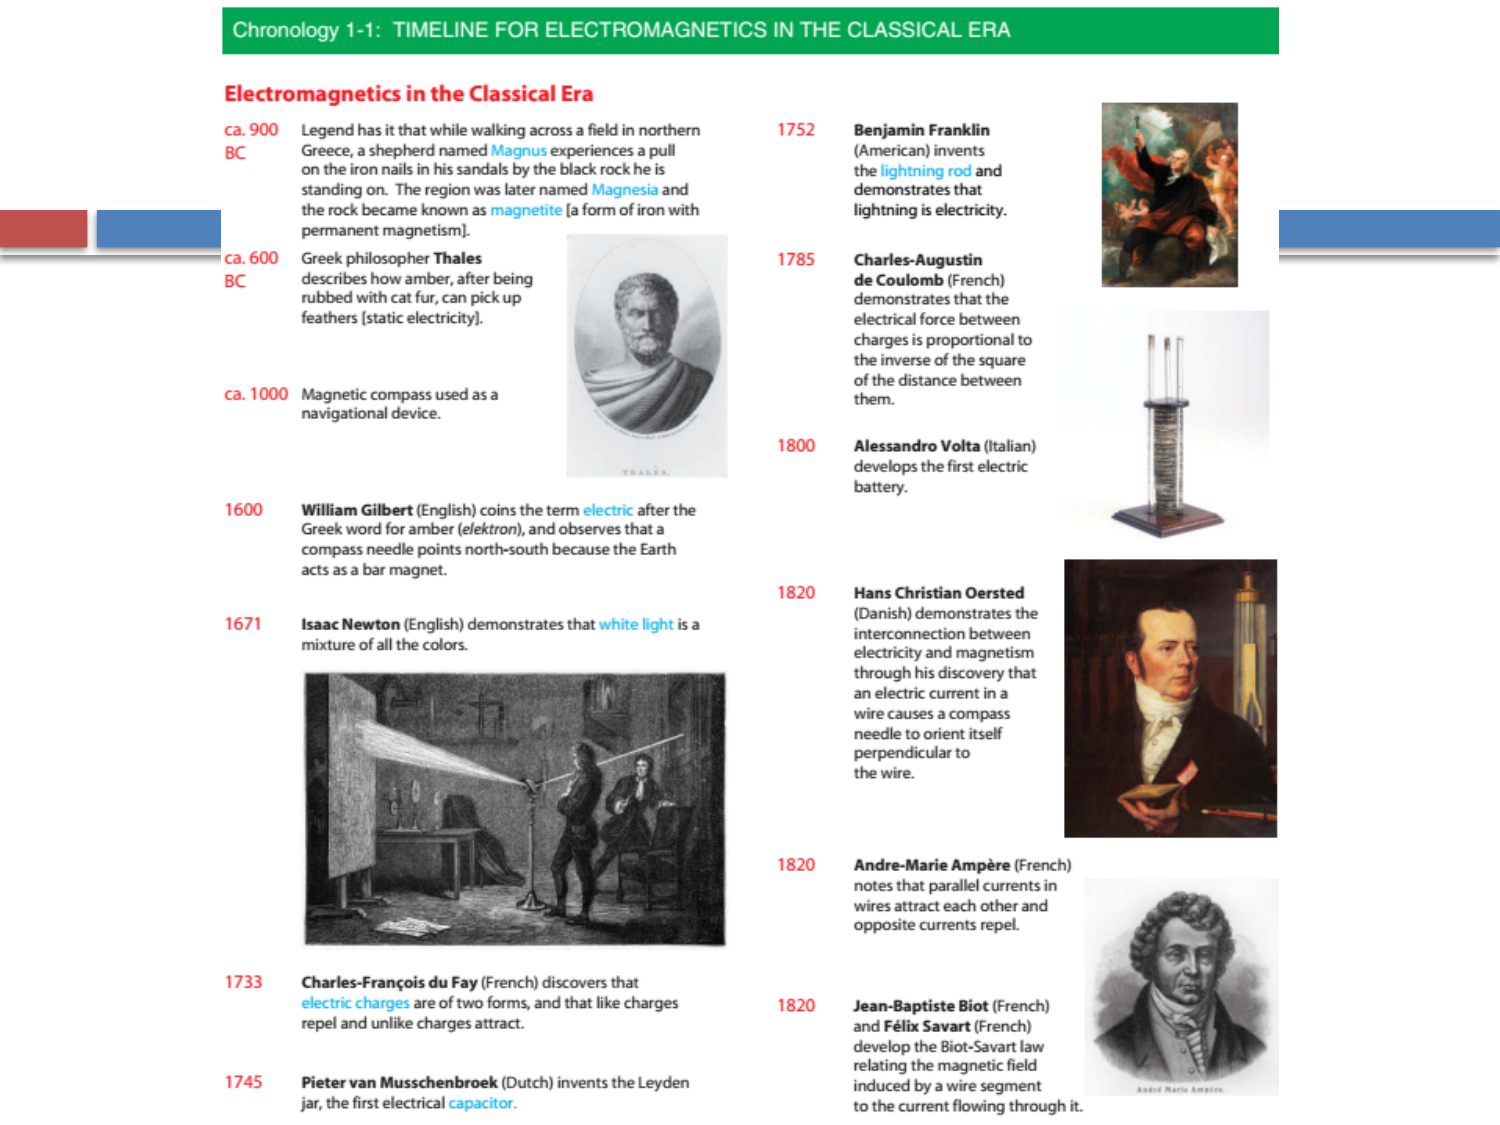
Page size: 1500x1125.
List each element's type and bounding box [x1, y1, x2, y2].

picture [221, 6, 1279, 1119]
